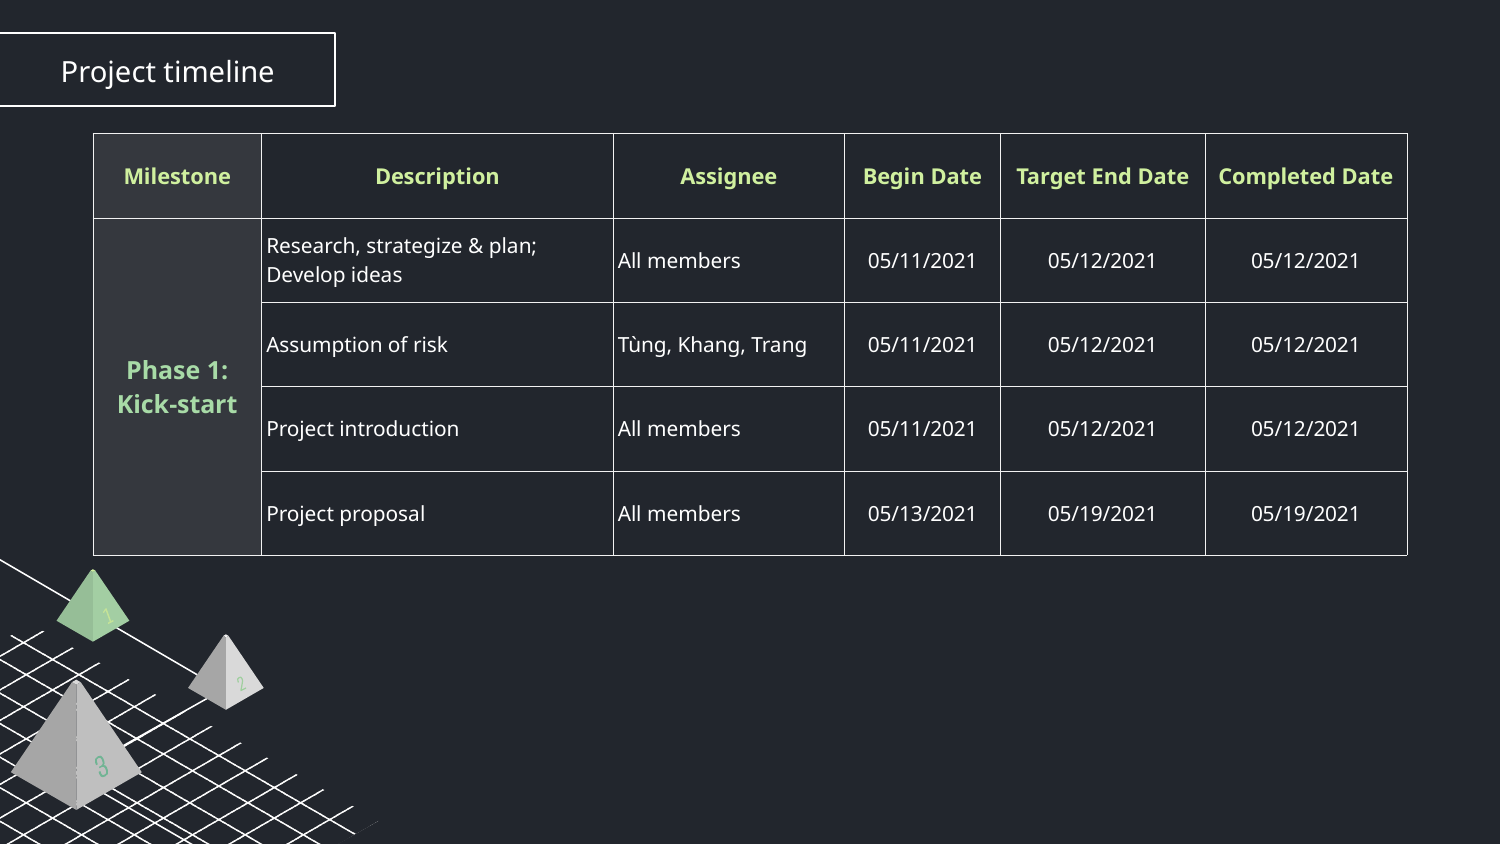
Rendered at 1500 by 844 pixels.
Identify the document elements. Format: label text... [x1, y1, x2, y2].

table_header Begin Date [845, 134, 1000, 218]
text_box [0, 31, 337, 108]
table_header Completed Date [1206, 134, 1407, 218]
table_cell All members [614, 219, 844, 302]
table_cell 05/12/2021 [1206, 303, 1407, 386]
table_header Milestone [94, 134, 261, 218]
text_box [10, 679, 142, 811]
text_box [187, 634, 264, 711]
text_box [56, 568, 130, 642]
table_cell All members [614, 472, 844, 555]
table_cell All members [614, 387, 844, 471]
table_header Target End Date [1001, 134, 1205, 218]
table_header Description [262, 134, 613, 218]
table_cell Tùng, Khang, Trang [614, 303, 844, 386]
table_cell 05/12/2021 [1001, 219, 1205, 302]
table_cell 05/11/2021 [845, 303, 1000, 386]
table_cell 05/12/2021 [1206, 387, 1407, 471]
table_cell 05/11/2021 [845, 219, 1000, 302]
table_cell 05/12/2021 [1206, 219, 1407, 302]
table_cell 05/12/2021 [1001, 303, 1205, 386]
table_cell Phase 1: Kick-start [94, 219, 261, 546]
table_cell 05/19/2021 [1206, 472, 1407, 555]
table_cell 05/11/2021 [845, 387, 1000, 471]
table_cell Project introduction [262, 387, 613, 471]
text_box Project timeline [0, 49, 336, 92]
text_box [0, 547, 377, 844]
table_cell Research, strategize & plan; Develop ideas [262, 219, 613, 302]
table_cell 05/13/2021 [845, 472, 1000, 555]
table_cell Assumption of risk [262, 303, 613, 386]
table_header Assignee [614, 134, 844, 218]
table_cell Project proposal [262, 472, 613, 555]
table_cell 05/12/2021 [1001, 387, 1205, 471]
table_cell 05/19/2021 [1001, 472, 1205, 555]
